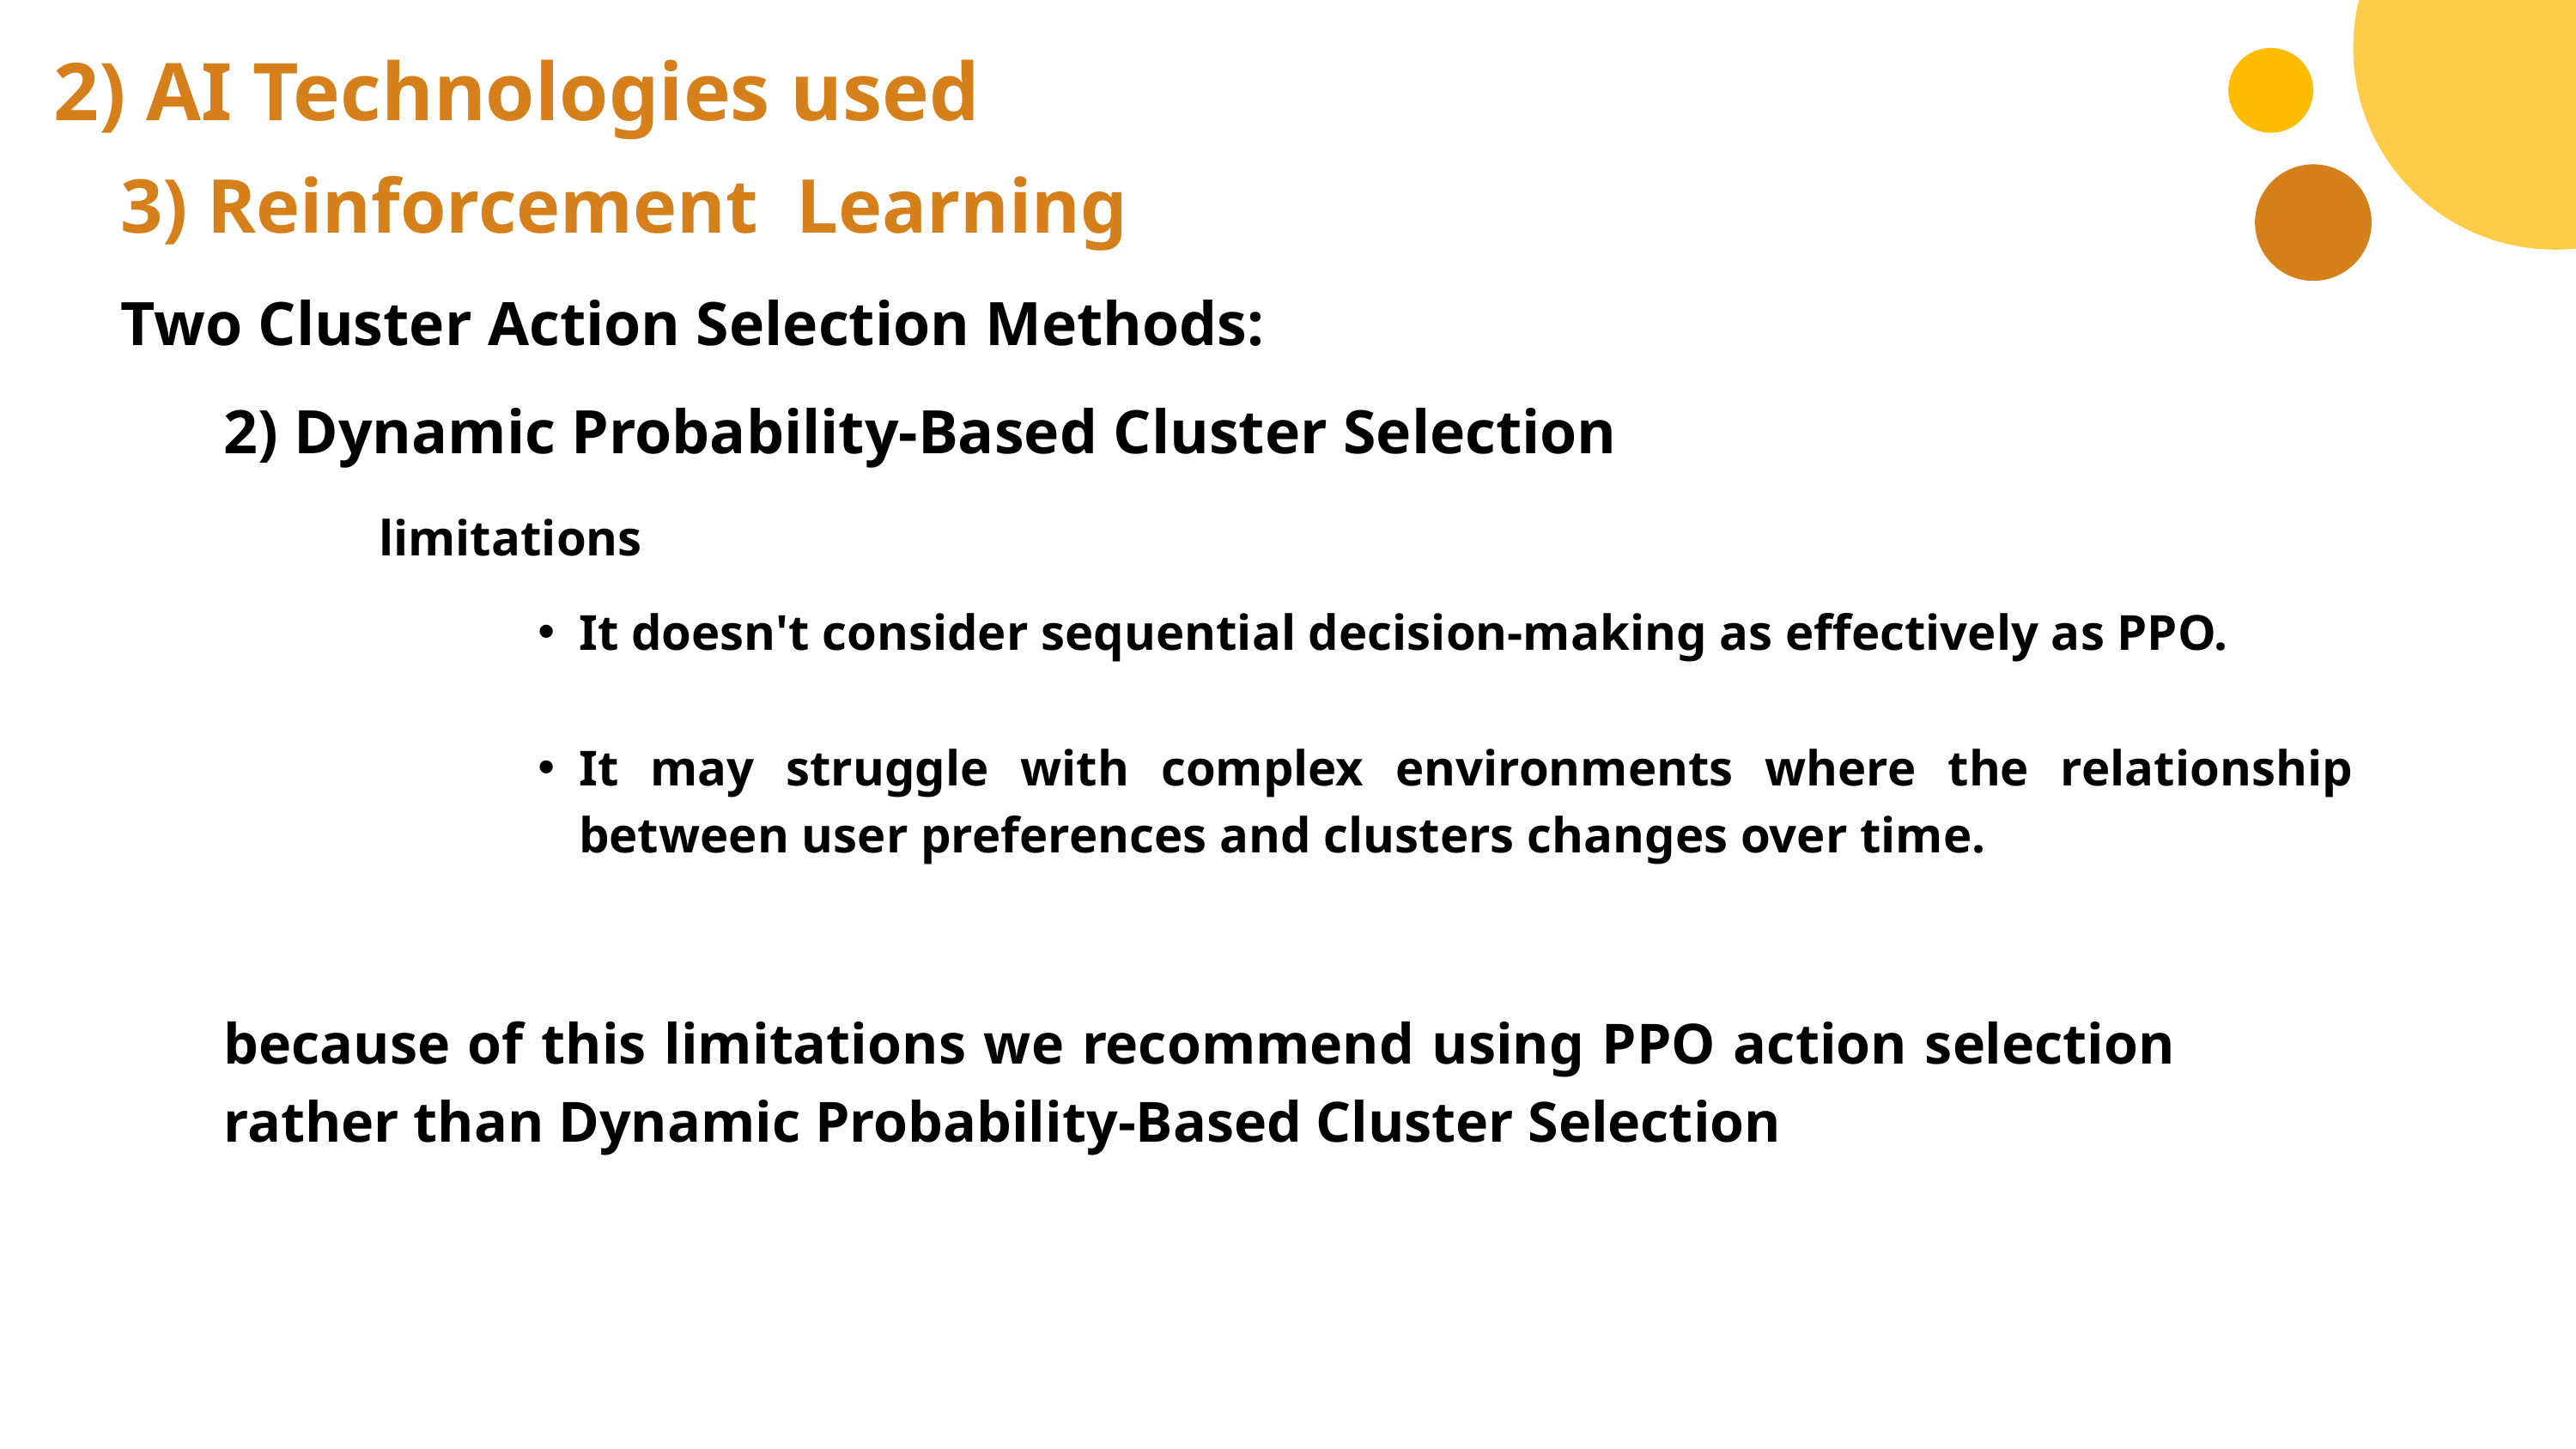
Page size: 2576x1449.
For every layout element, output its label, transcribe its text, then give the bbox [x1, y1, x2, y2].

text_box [2353, 0, 2576, 250]
text_box 3) Reinforcement Learning [120, 159, 1393, 248]
text_box 2) AI Technologies used [53, 41, 1325, 137]
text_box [2227, 47, 2314, 133]
text_box 2) Dynamic Probability-Based Cluster Selection [223, 394, 1757, 467]
text_box It doesn't consider sequential decision-making as effectively as PPO. It may struggle with complex environments where the relationship between user preferences and clusters changes over time. [496, 592, 2354, 931]
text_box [2254, 164, 2372, 282]
text_box because of this limitations we recommend using PPO action selection rather than Dynamic Probability-Based Cluster Selection [223, 997, 2177, 1154]
text_box Two Cluster Action Selection Methods: [120, 285, 1388, 358]
text_box limitations [379, 497, 1839, 566]
